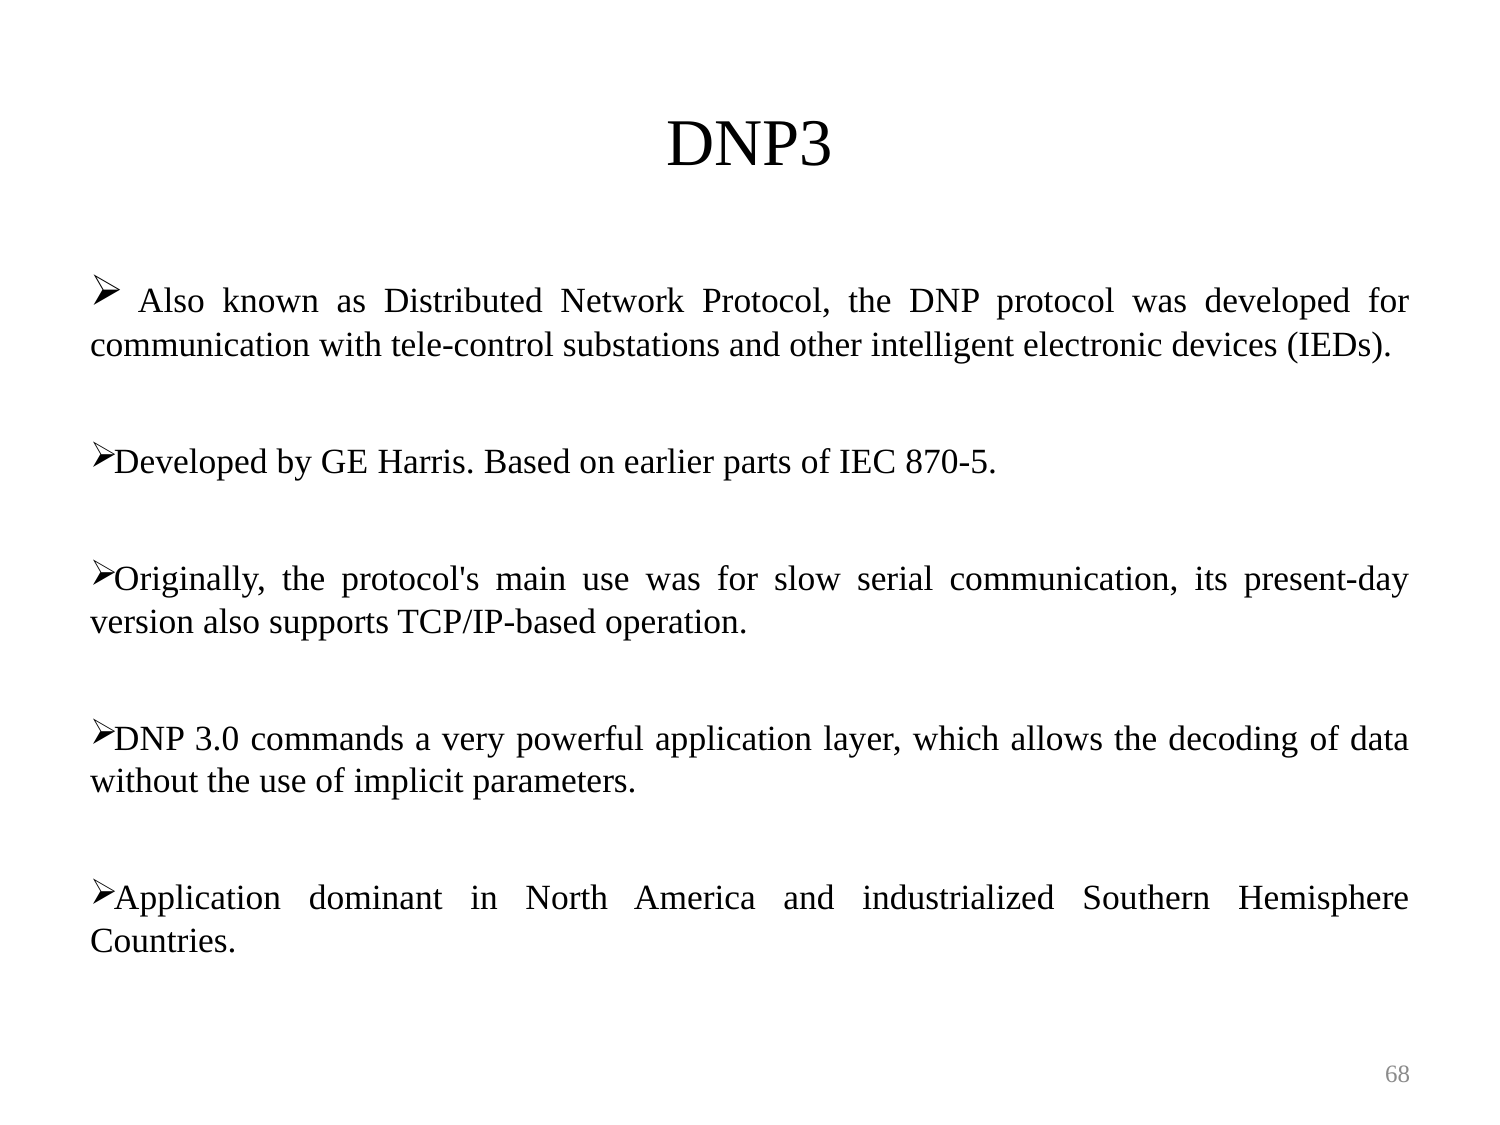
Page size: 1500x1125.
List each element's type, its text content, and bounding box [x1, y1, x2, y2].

title DNP3 [75, 45, 1425, 233]
slide_number 68 [1074, 1042, 1425, 1103]
list Also known as Distributed Network Protocol, the DNP protocol was developed for communication with tele-control substations and other intelligent electronic devices (IEDs). Developed by GE Harris. Based on earlier parts of IEC 870-5. Originally, the protocol's main use was for slow serial communication, its present-day version also supports TCP/IP-based operation. DNP 3.0 commands a very powerful application layer, which allows the decoding of data without the use of implicit parameters. Application dominant in North America and industrialized Southern Hemisphere Countries. [75, 262, 1425, 1005]
